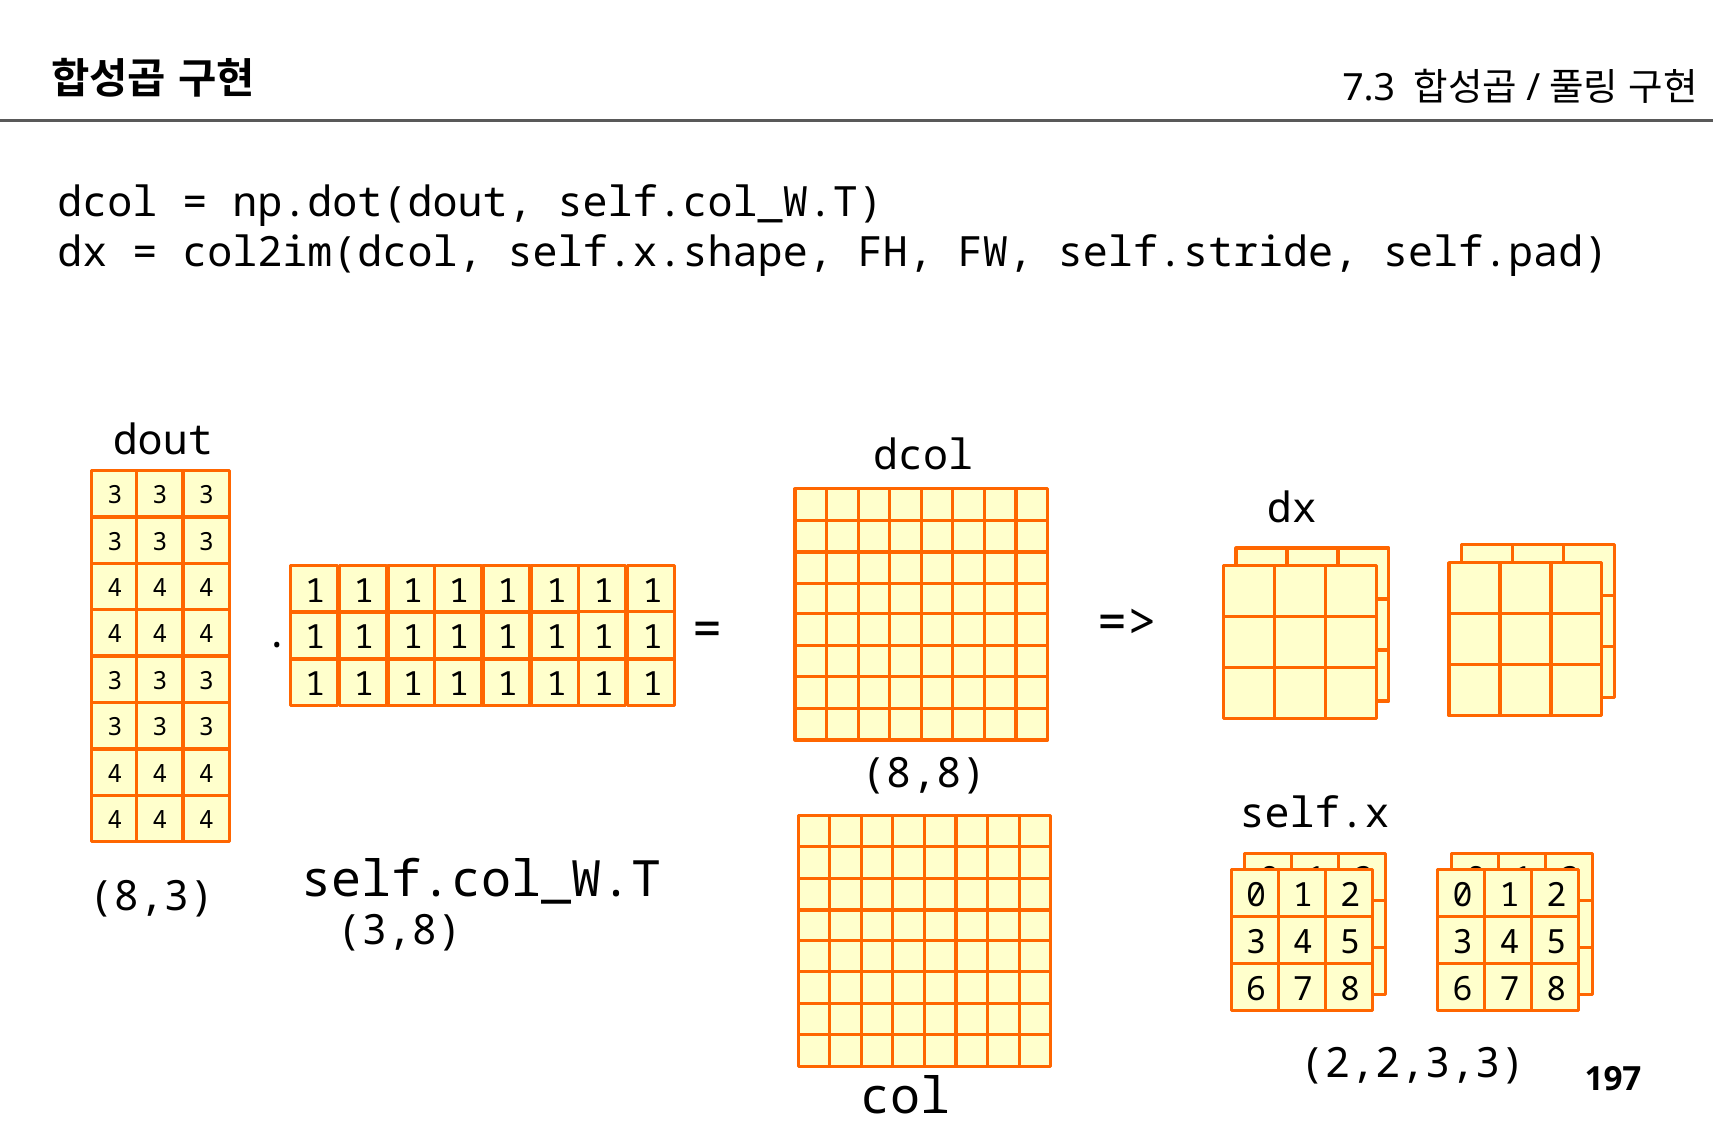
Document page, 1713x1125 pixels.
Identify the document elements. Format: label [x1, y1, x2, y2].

text_box [797, 815, 1051, 1067]
text_box [74, 861, 229, 927]
text_box [1083, 581, 1173, 657]
text_box [846, 742, 1002, 804]
text_box [286, 839, 677, 961]
text_box [794, 488, 1048, 741]
text_box [290, 565, 675, 707]
text_box [1437, 853, 1593, 1011]
text_box [677, 588, 738, 664]
text_box [11, 13, 803, 105]
text_box [91, 470, 230, 842]
text_box [1230, 853, 1386, 1011]
text_box [249, 598, 289, 663]
text_box [1447, 543, 1616, 718]
text_box [98, 405, 228, 469]
text_box [1252, 473, 1332, 538]
text_box [1224, 778, 1405, 844]
text_box [858, 420, 988, 486]
text_box [1285, 1028, 1540, 1094]
text_box [42, 167, 1623, 282]
text_box [845, 1068, 966, 1125]
text_box [1222, 546, 1391, 721]
text_box [916, 44, 1713, 111]
